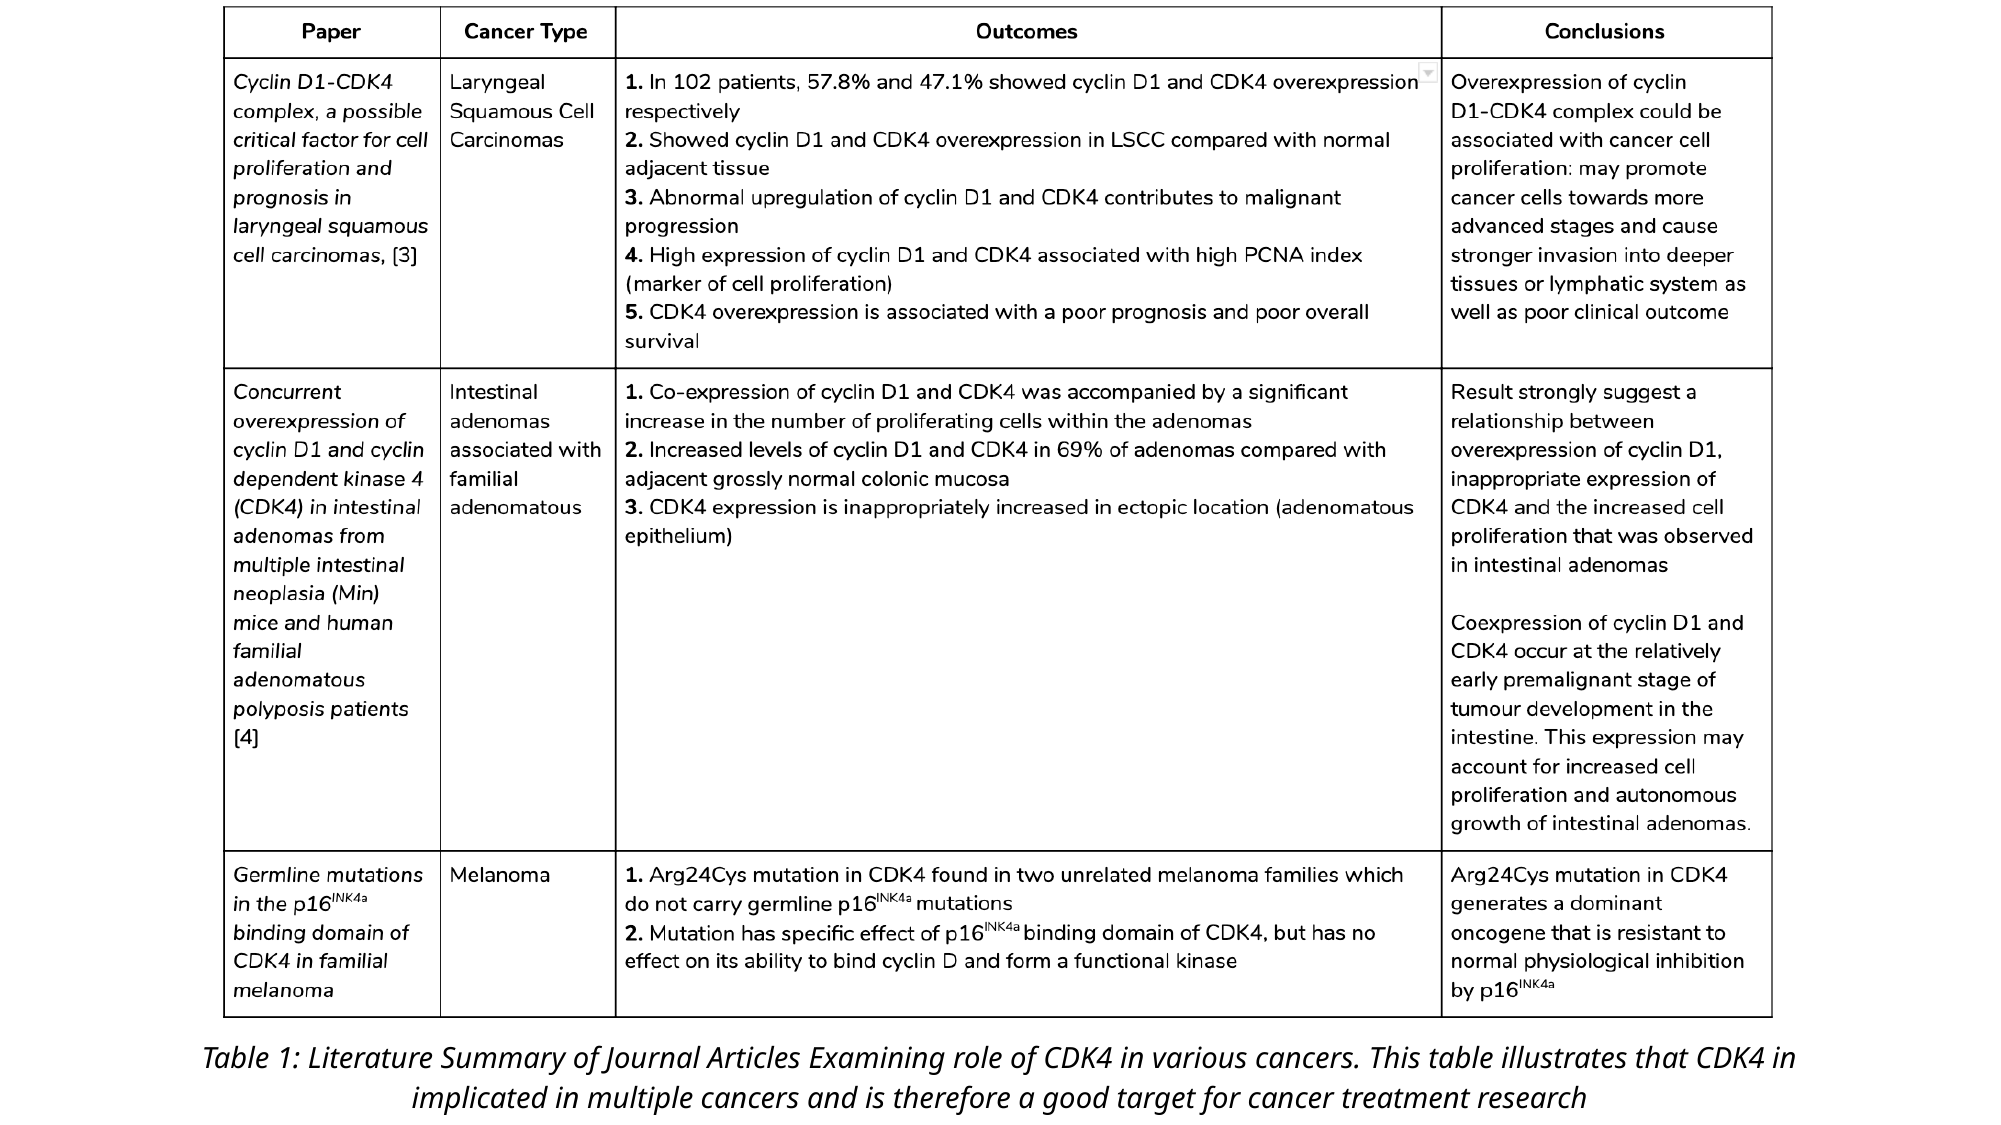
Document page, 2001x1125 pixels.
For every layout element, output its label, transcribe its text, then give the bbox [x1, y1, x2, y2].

picture [217, 0, 1783, 1027]
list Table 1: Literature Summary of Journal Articles Examining role of CDK4 in various cancers. This table illustrates that CDK4 in implicated in multiple cancers and is therefore a good target for cancer treatment research [147, 1026, 1852, 1125]
